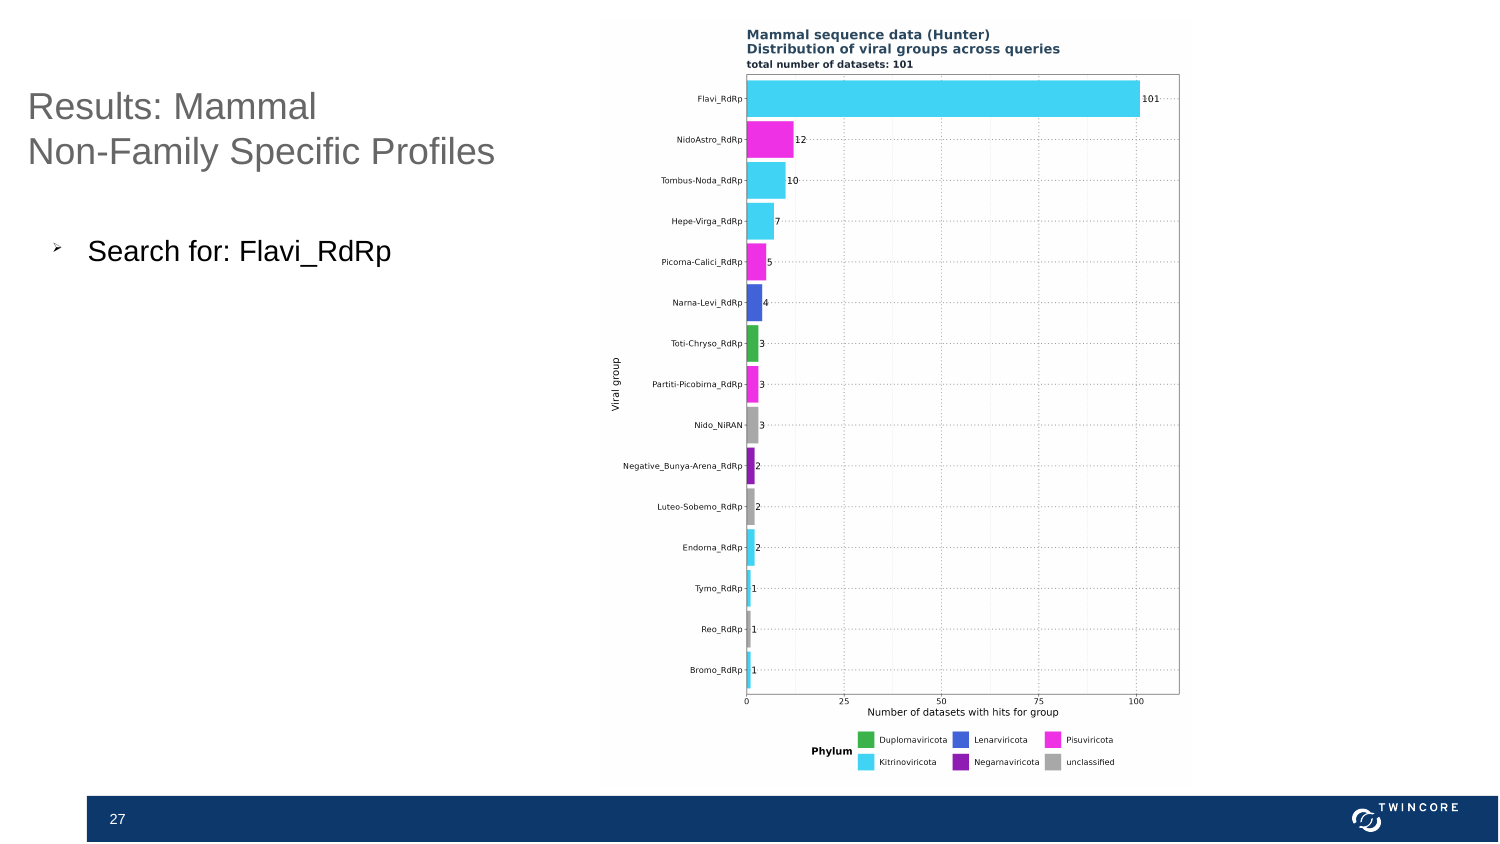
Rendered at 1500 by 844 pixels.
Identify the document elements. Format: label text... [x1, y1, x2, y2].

picture [599, 18, 1191, 788]
text_box Results: Mammal Non-Family Specific Profiles [2, 74, 562, 225]
text_box Search for: Flavi_RdRp [37, 224, 487, 272]
picture [1352, 803, 1458, 832]
